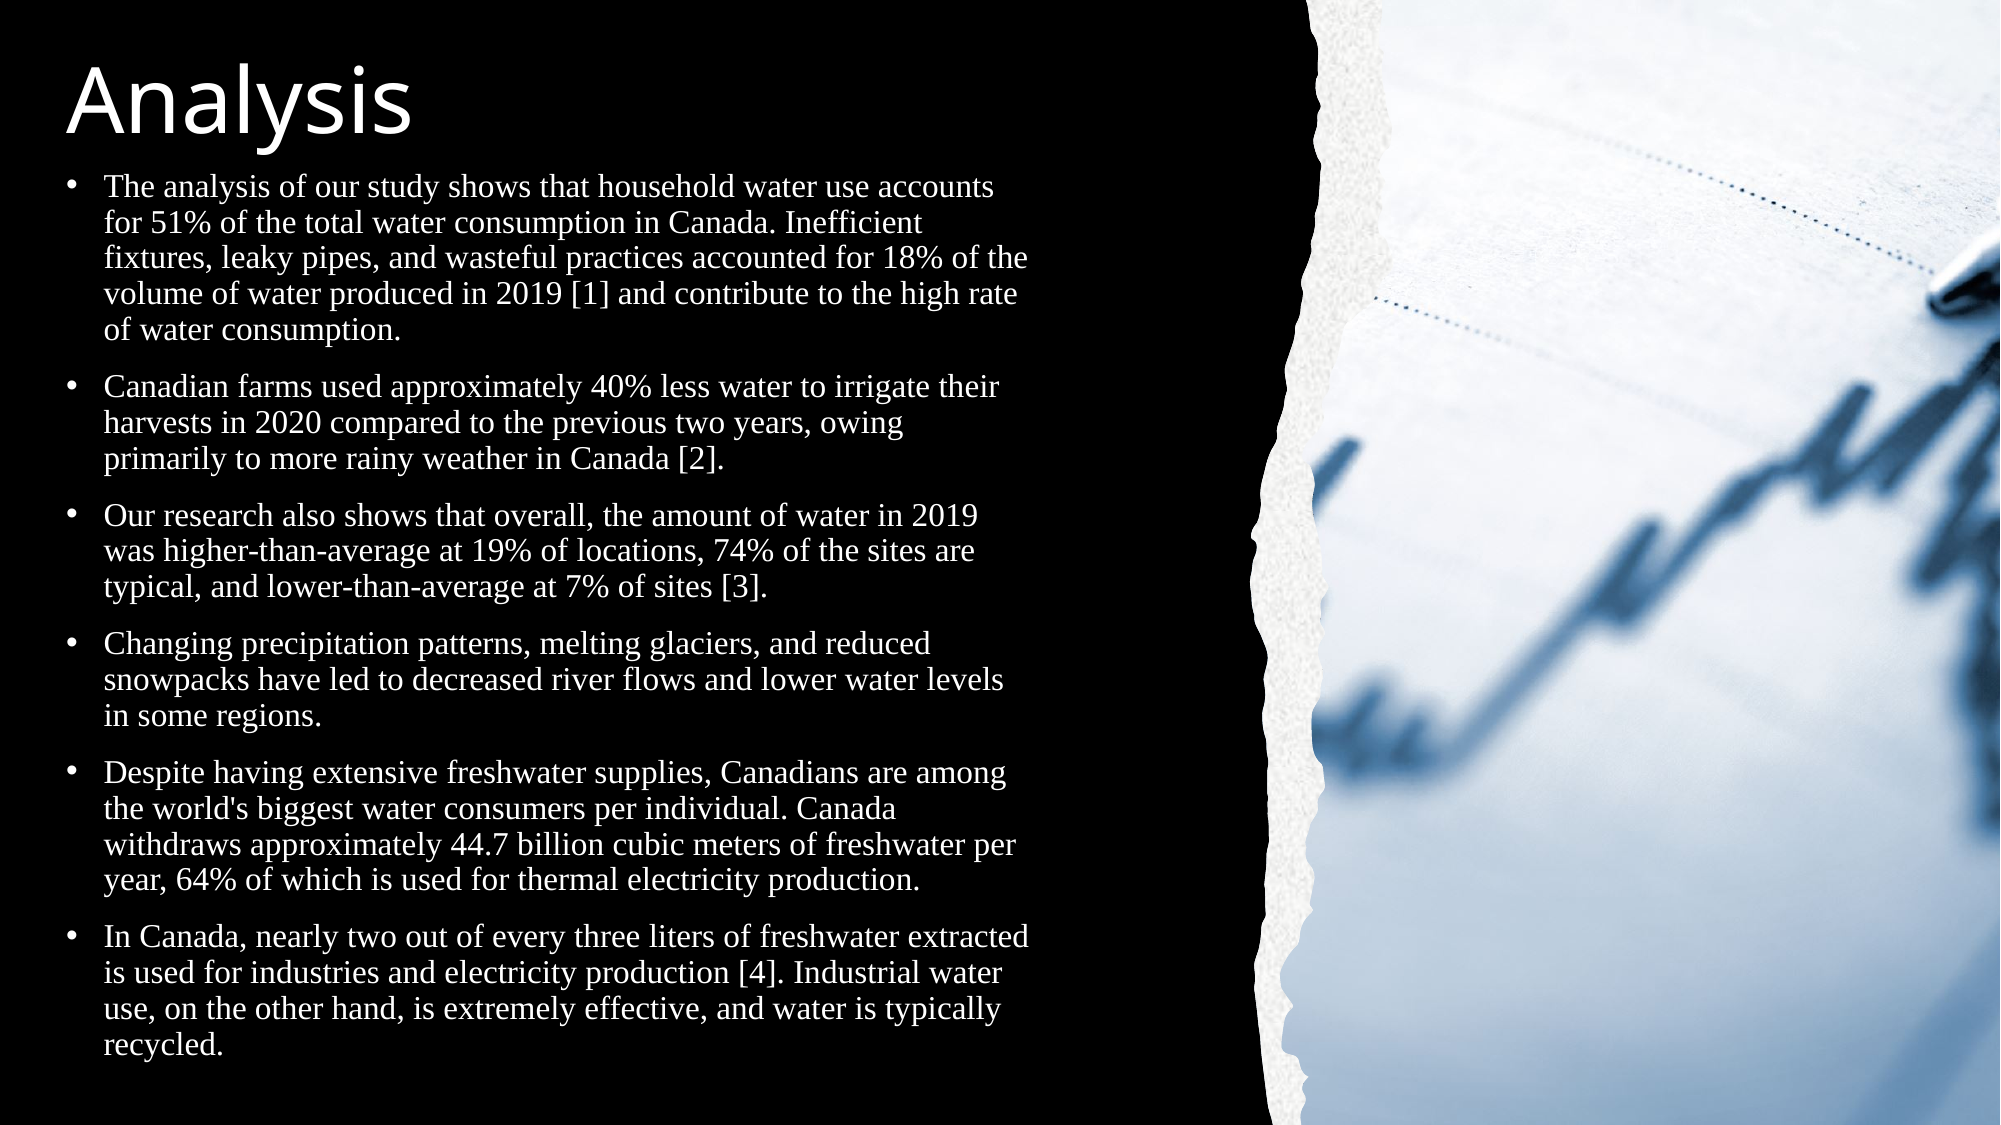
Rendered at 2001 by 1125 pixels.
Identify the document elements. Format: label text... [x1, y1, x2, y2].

title Analysis [51, 0, 1052, 160]
list The analysis of our study shows that household water use accounts for 51% of the total water consumption in Canada. Inefficient fixtures, leaky pipes, and wasteful practices accounted for 18% of the volume of water produced in 2019 [1] and contribute to the high rate of water consumption. Canadian farms used approximately 40% less water to irrigate their harvests in 2020 compared to the previous two years, owing primarily to more rainy weather in Canada [2]. Our research also shows that overall, the amount of water in 2019 was higher-than-average at 19% of locations, 74% of the sites are typical, and lower-than-average at 7% of sites [3]. Changing precipitation patterns, melting glaciers, and reduced snowpacks have led to decreased river flows and lower water levels in some regions. Despite having extensive freshwater supplies, Canadians are among the world's biggest water consumers per individual. Canada withdraws approximately 44.7 billion cubic meters of freshwater per year, 64% of which is used for thermal electricity production. In Canada, nearly two out of every three liters of freshwater extracted is used for industries and electricity production [4]. Industrial water use, on the other hand, is extremely effective, and water is typically recycled. [51, 160, 1052, 661]
text_box [0, 0, 1249, 1125]
picture [1249, 0, 2000, 1125]
